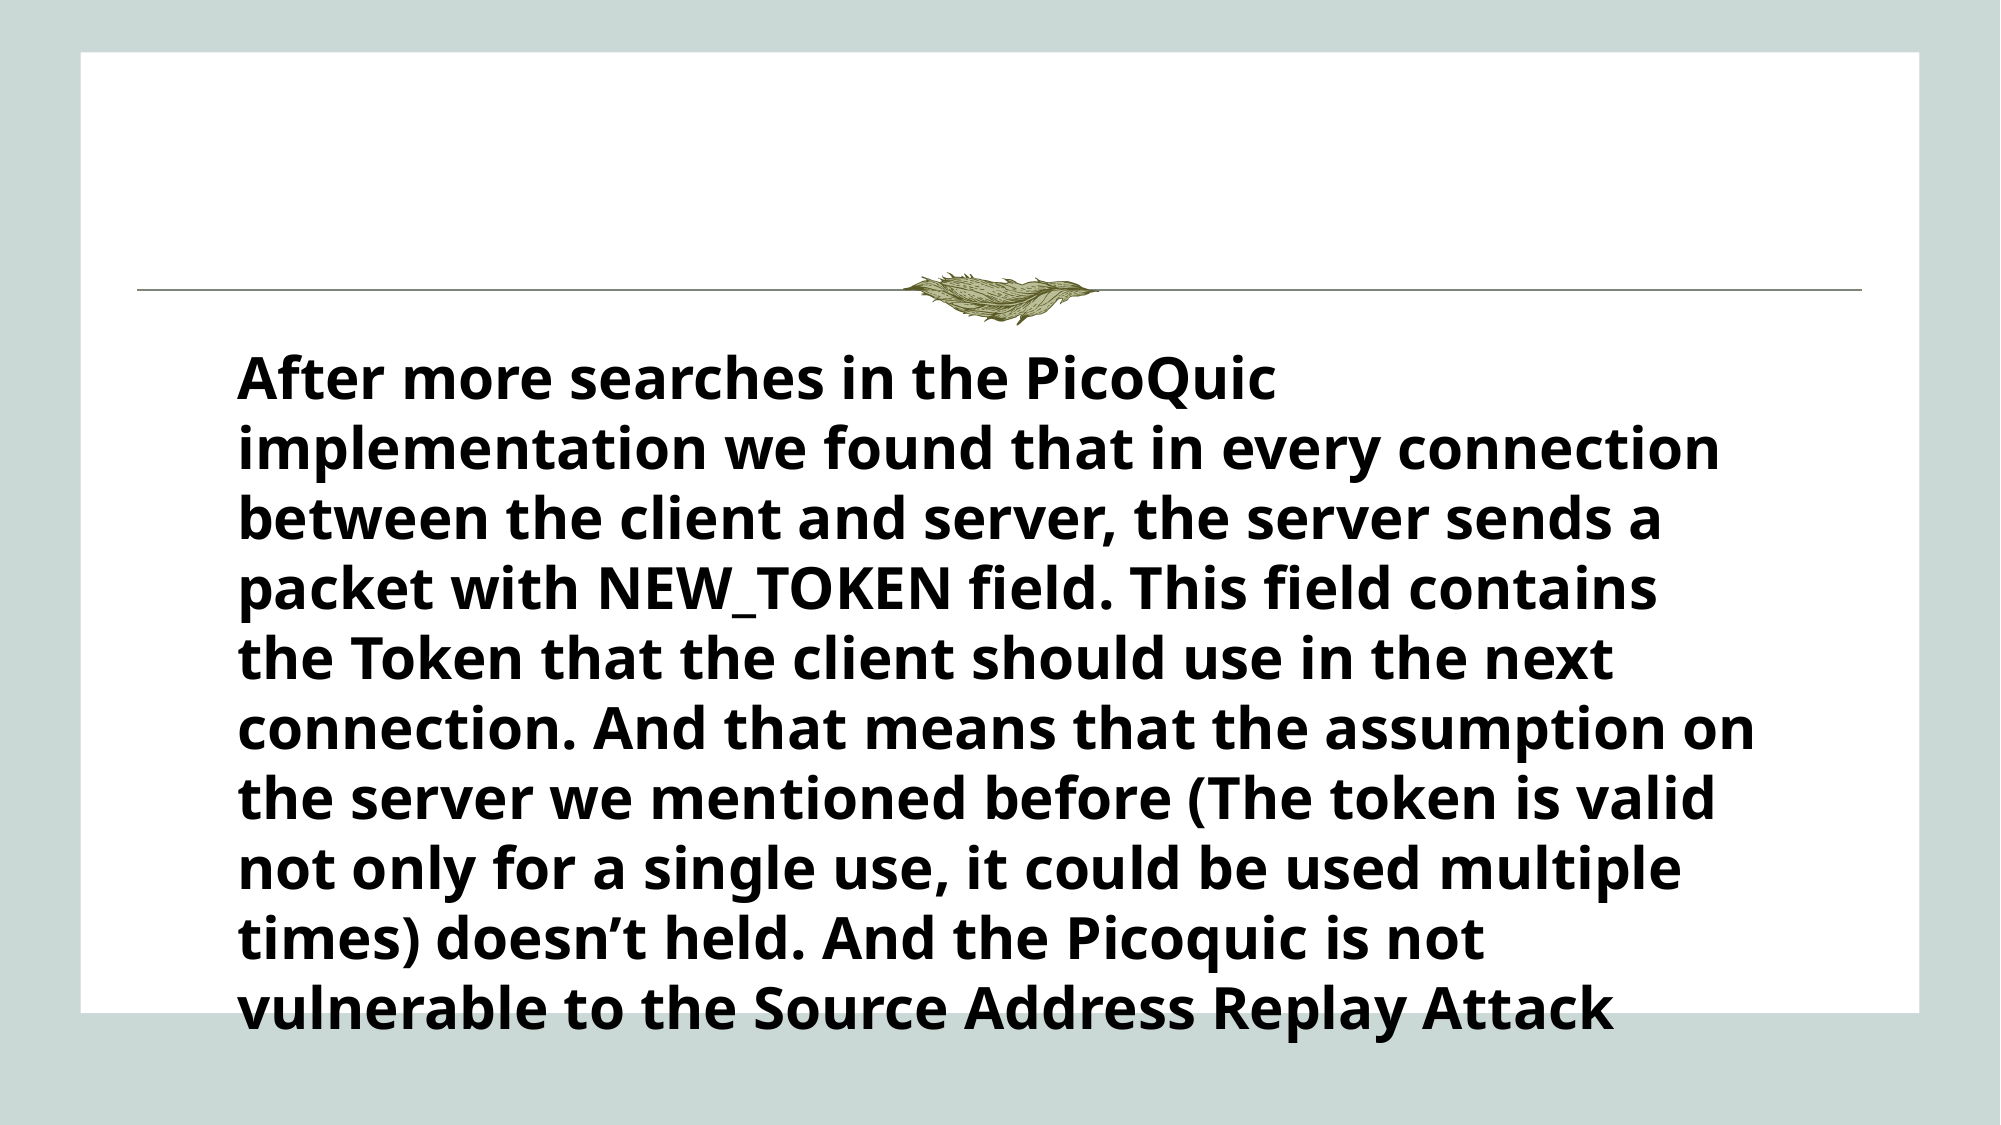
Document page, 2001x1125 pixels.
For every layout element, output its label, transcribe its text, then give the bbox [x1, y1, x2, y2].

picture [901, 267, 1100, 326]
text_box After more searches in the PicoQuic implementation we found that in every connection between the client and server, the server sends a packet with NEW_TOKEN field. This field contains the Token that the client should use in the next connection. And that means that the assumption on the server we mentioned before (The token is valid not only for a single use, it could be used multiple times) doesn’t held. And the Picoquic is not vulnerable to the Source Address Replay Attack [222, 334, 1778, 1049]
